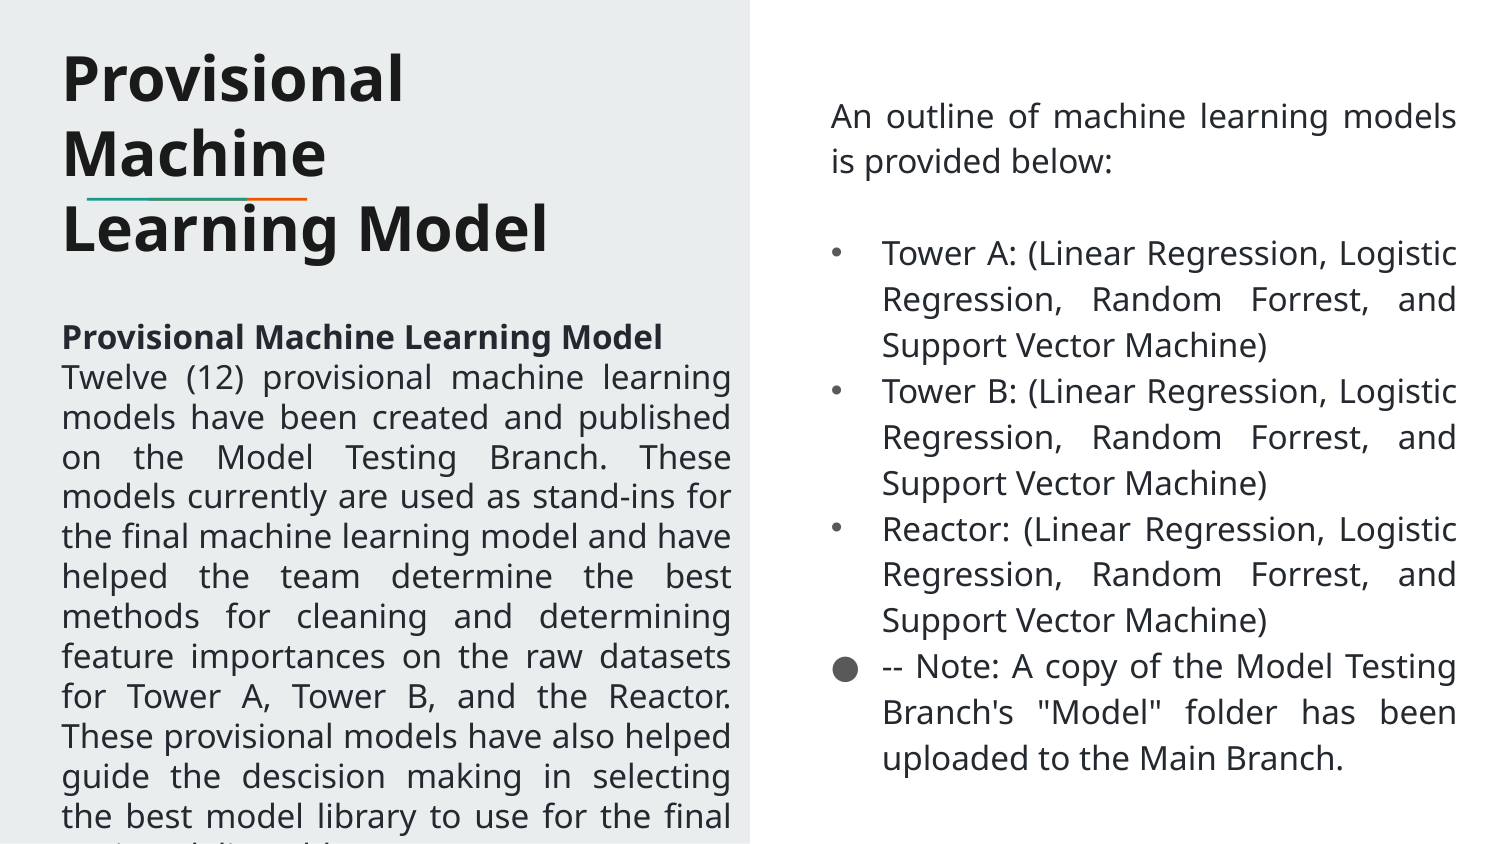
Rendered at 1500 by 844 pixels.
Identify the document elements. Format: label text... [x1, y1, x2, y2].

title Provisional Machine Learning Model [46, 24, 588, 301]
list An outline of machine learning models is provided below: Tower A: (Linear Regression, Logistic Regression, Random Forrest, and Support Vector Machine) Tower B: (Linear Regression, Logistic Regression, Random Forrest, and Support Vector Machine) Reactor: (Linear Regression, Logistic Regression, Random Forrest, and Support Vector Machine) -- Note: A copy of the Model Testing Branch's "Model" folder has been uploaded to the Main Branch. [791, 73, 1474, 571]
subtitle Provisional Machine Learning Model Twelve (12) provisional machine learning models have been created and published on the Model Testing Branch. These models currently are used as stand-ins for the final machine learning model and have helped the team determine the best methods for cleaning and determining feature importances on the raw datasets for Tower A, Tower B, and the Reactor. These provisional models have also helped guide the descision making in selecting the best model library to use for the final project deliverable. [0, 301, 749, 426]
